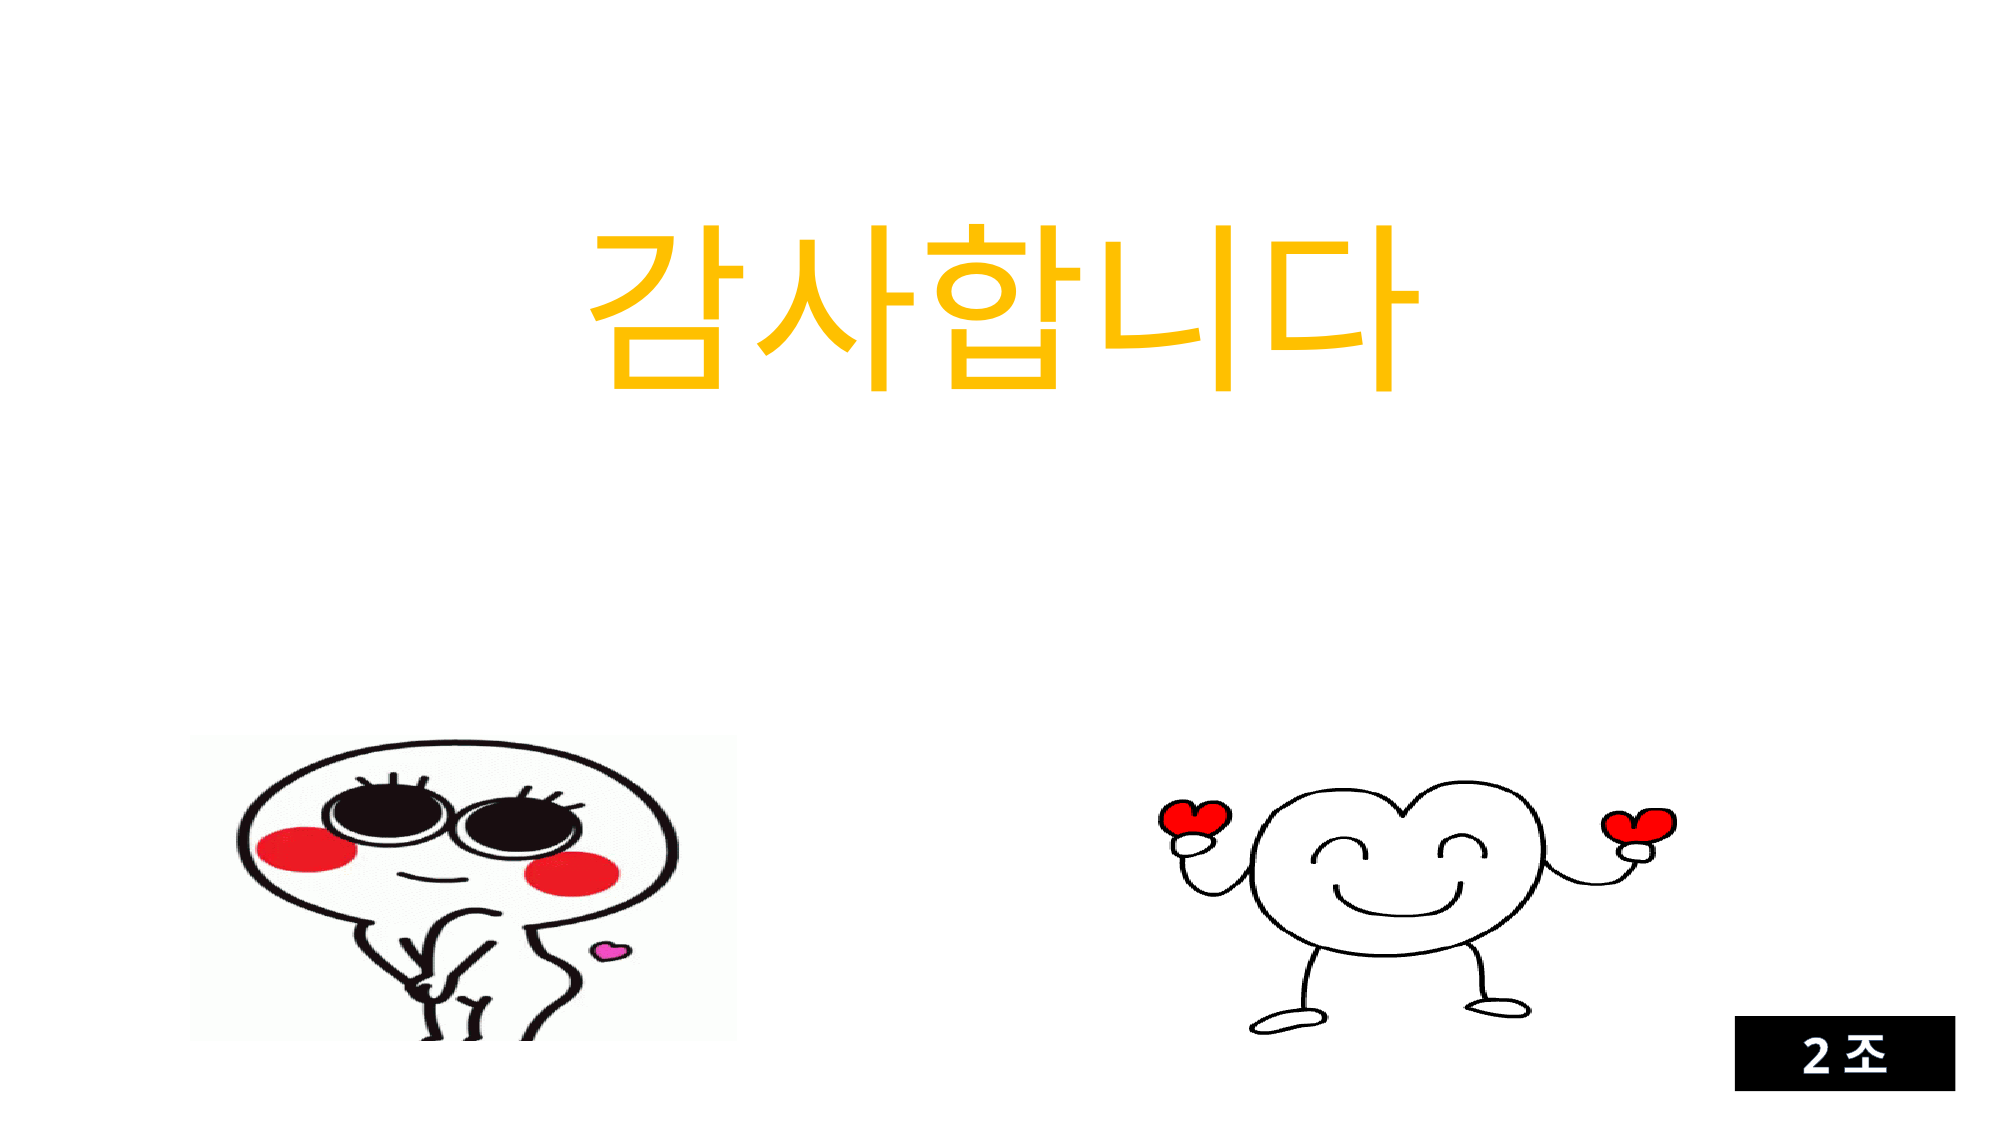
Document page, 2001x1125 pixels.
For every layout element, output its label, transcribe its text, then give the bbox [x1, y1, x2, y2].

picture [1129, 716, 1693, 1054]
picture [190, 735, 737, 1041]
text_box 2조 [1734, 1016, 1956, 1092]
text_box 감사합니다 [301, 186, 1725, 422]
